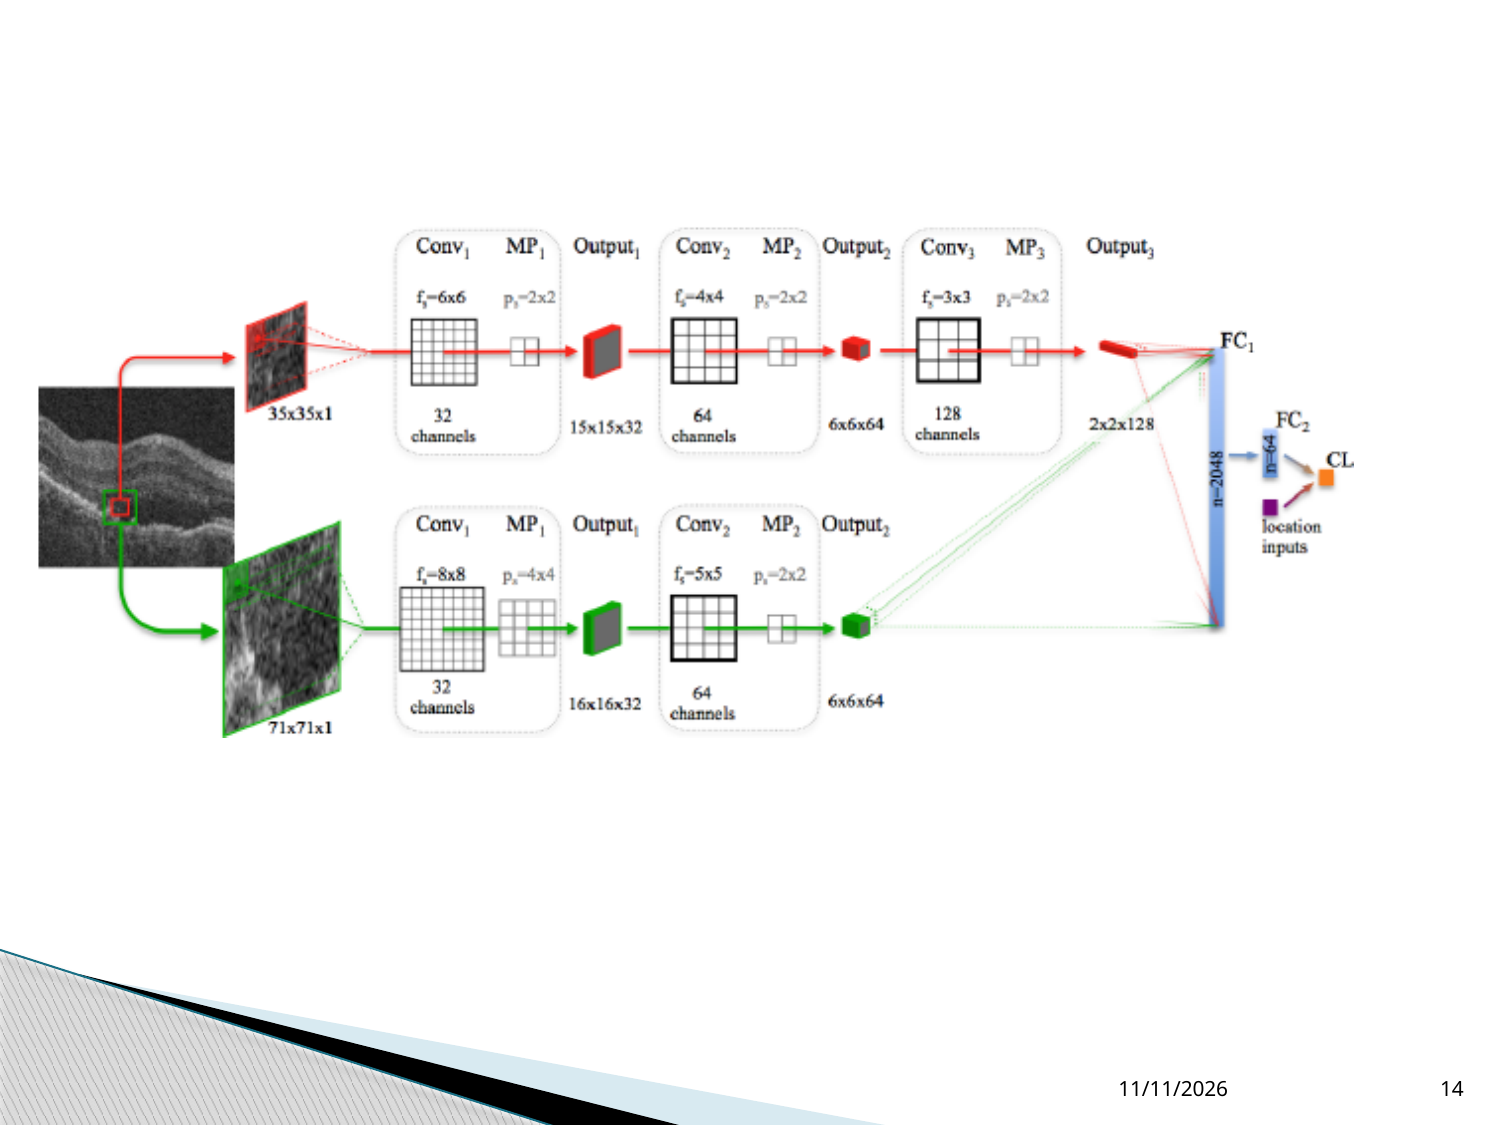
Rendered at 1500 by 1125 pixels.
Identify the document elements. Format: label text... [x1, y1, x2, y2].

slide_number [1103, 1051, 1418, 1112]
picture [37, 224, 1354, 738]
slide_number 14 [1418, 1051, 1479, 1112]
